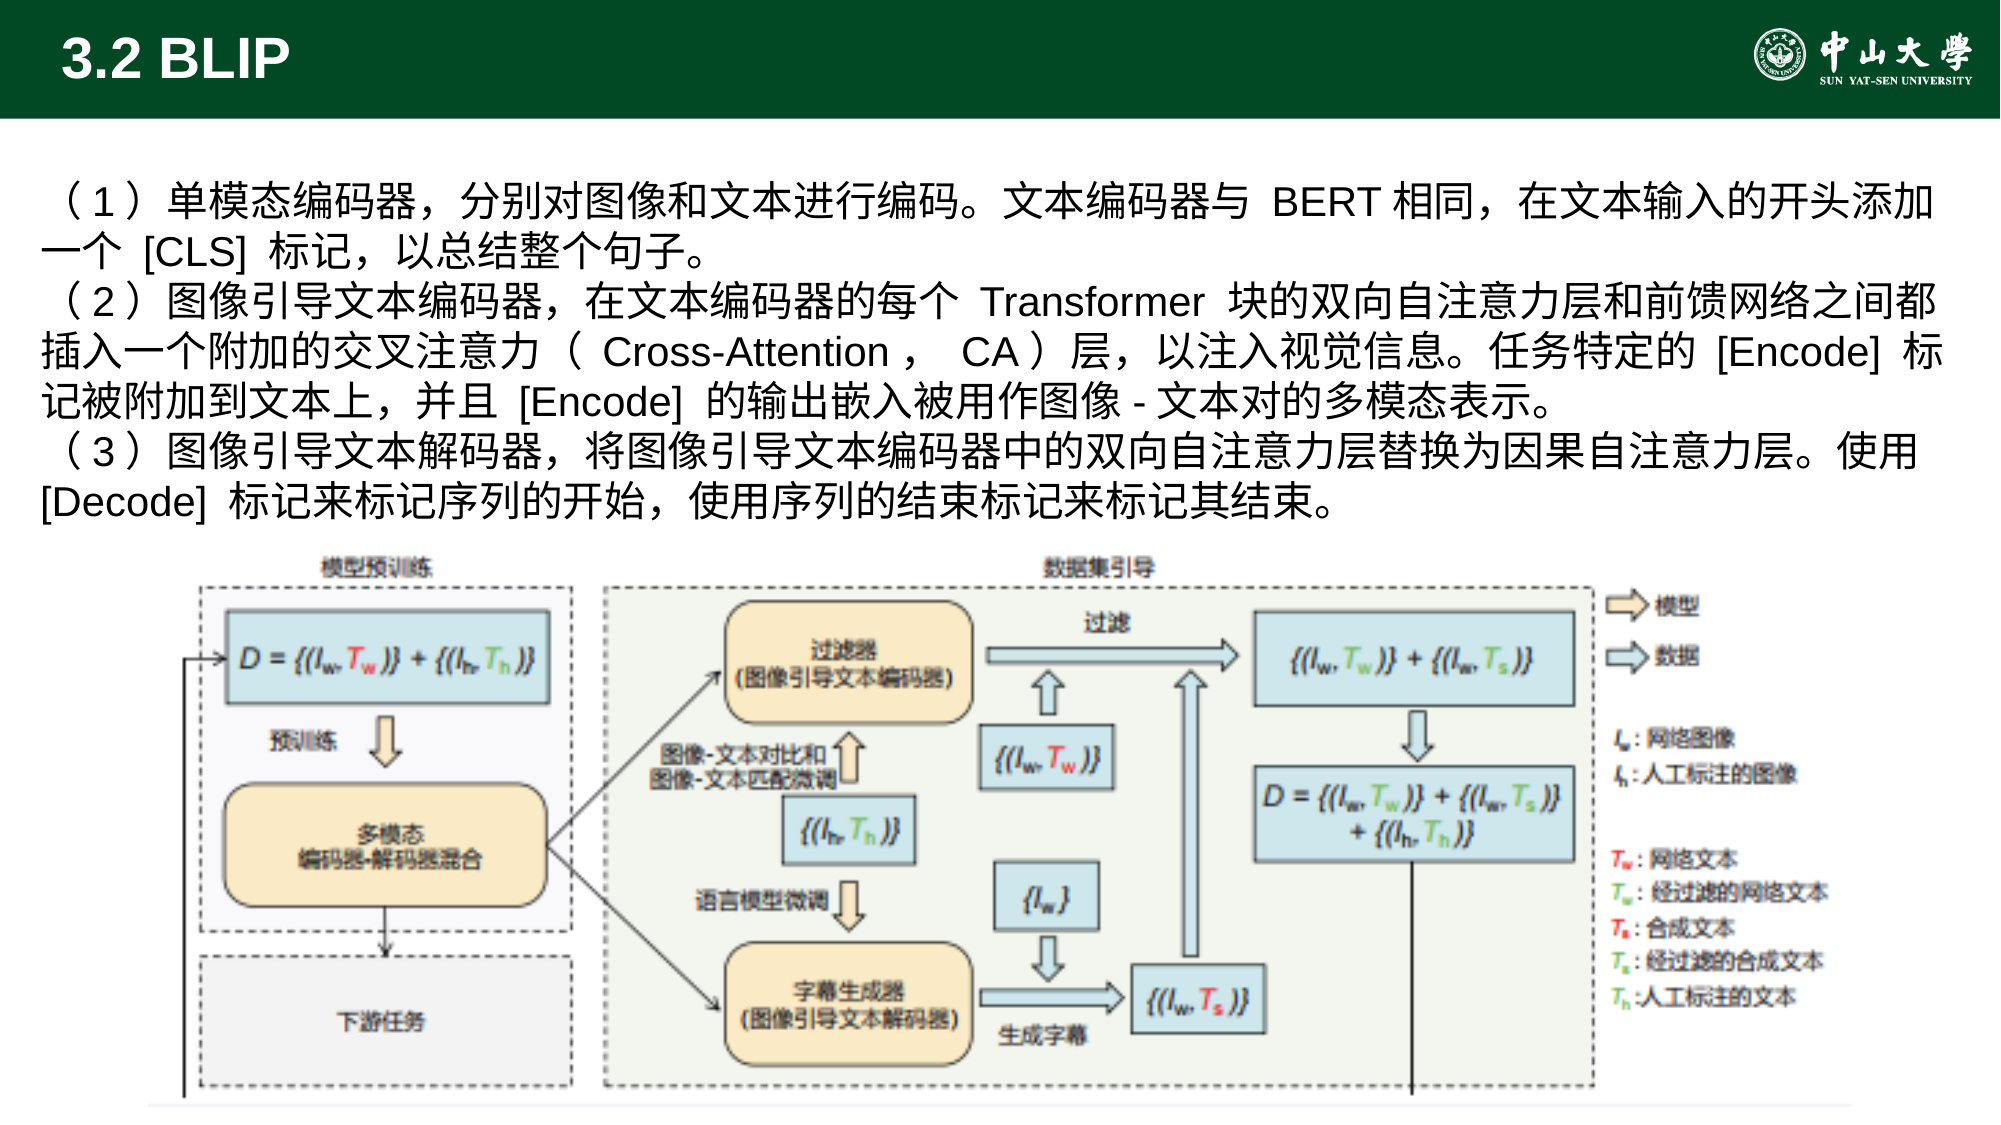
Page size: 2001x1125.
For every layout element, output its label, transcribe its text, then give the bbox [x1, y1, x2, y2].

title 3.2 BLIP [46, 0, 1723, 119]
text_box （1）单模态编码器，分别对图像和文本进行编码。文本编码器与 BERT相同，在文本输入的开头添加一个 [CLS] 标记，以总结整个句子。 （2）图像引导文本编码器，在文本编码器的每个 Transformer 块的双向自注意力层和前馈网络之间都插入一个附加的交叉注意力（ Cross-Attention， CA）层，以注入视觉信息。任务特定的 [Encode] 标记被附加到文本上，并且 [Encode] 的输出嵌入被用作图像-文本对的多模态表示。 （3）图像引导文本解码器，将图像引导文本编码器中的双向自注意力层替换为因果自注意力层。使用 [Decode] 标记来标记序列的开始，使用序列的结束标记来标记其结束。 [25, 167, 1974, 533]
picture [1740, 11, 2000, 107]
picture [148, 535, 1851, 1107]
